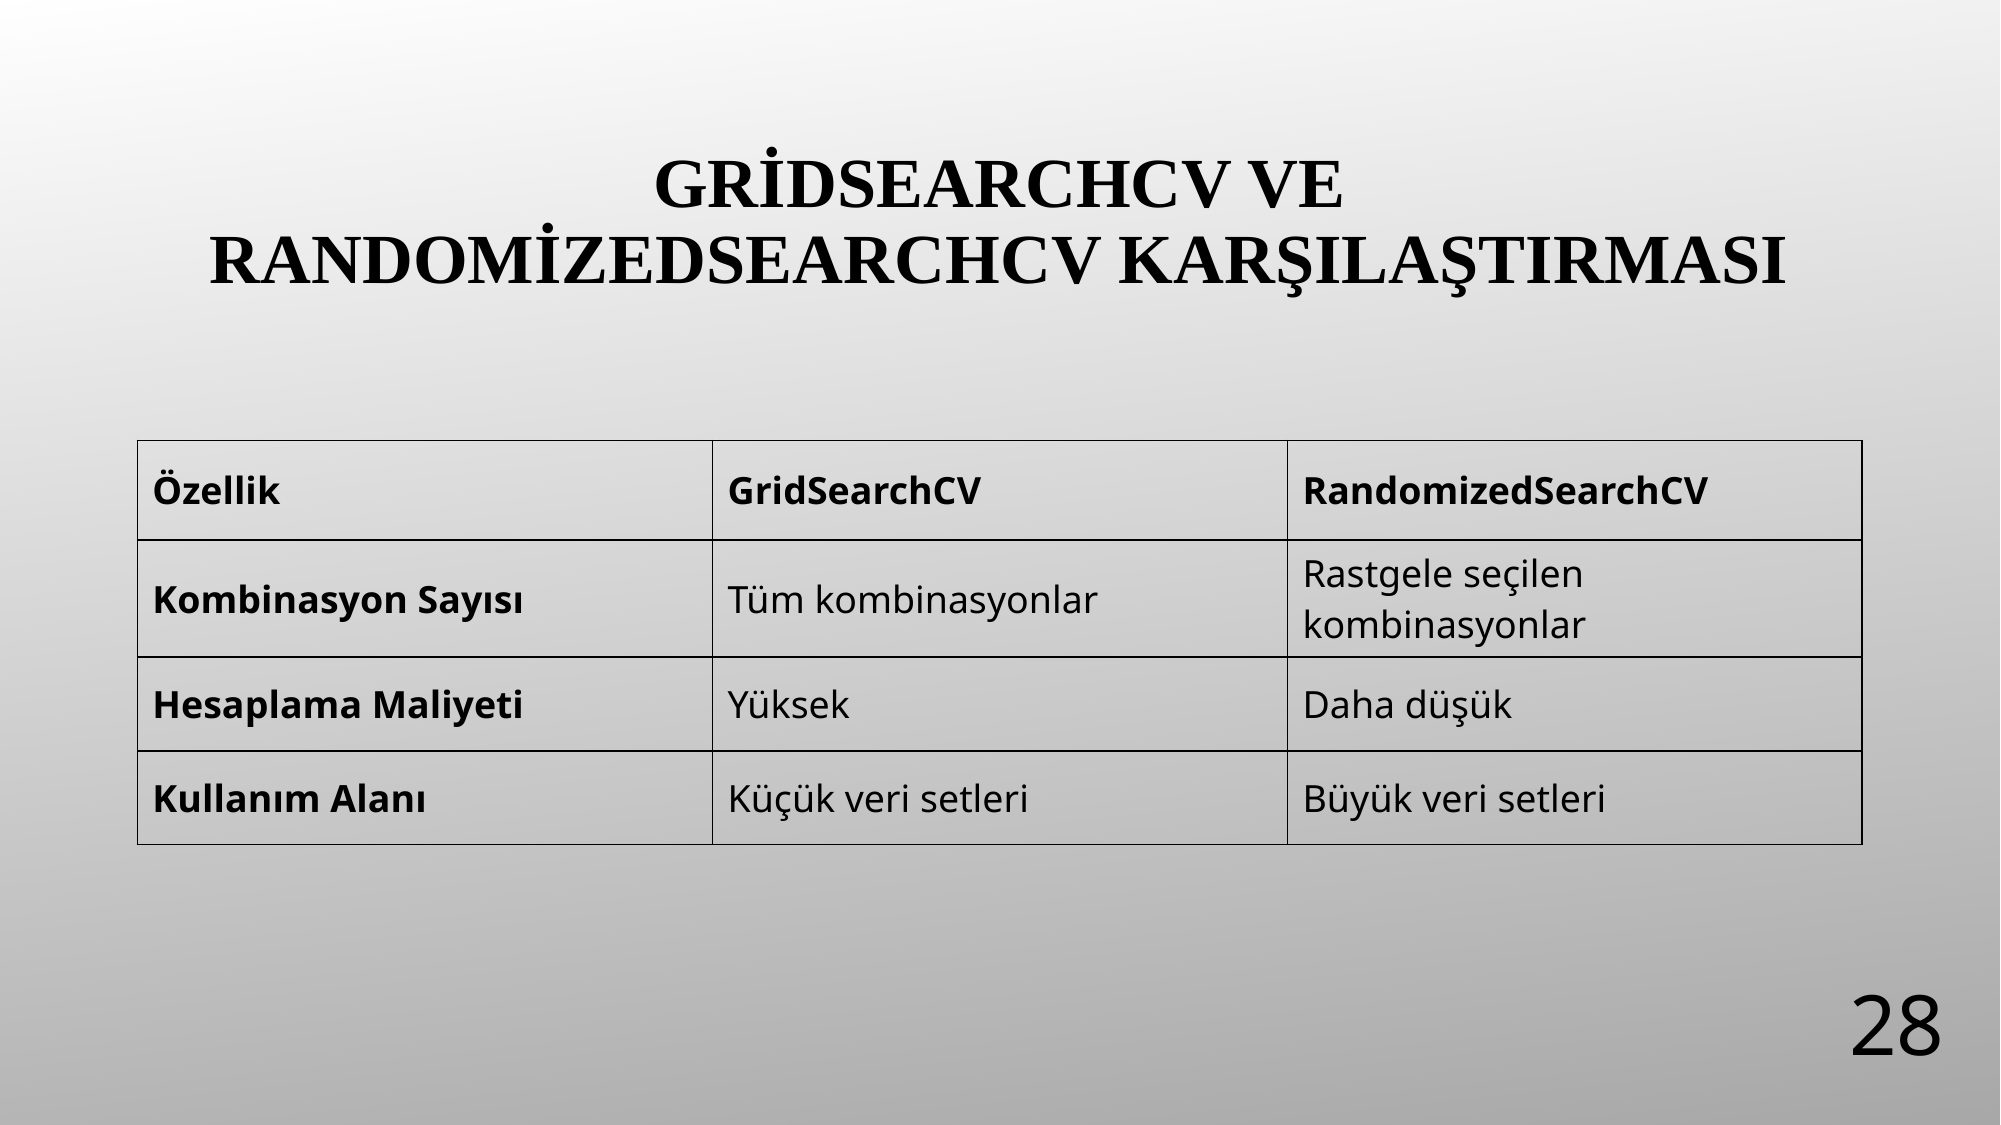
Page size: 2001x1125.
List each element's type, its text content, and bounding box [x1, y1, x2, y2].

table_cell Tüm kombinasyonlar [713, 541, 1287, 656]
table_cell Büyük veri setleri [1288, 752, 1861, 844]
table_cell Kullanım Alanı [138, 752, 712, 844]
table_cell Küçük veri setleri [713, 752, 1287, 844]
table_cell Hesaplama Maliyeti [138, 658, 712, 750]
table_header RandomizedSearchCV [1288, 441, 1861, 539]
table_cell Daha düşük [1288, 658, 1861, 750]
table_header Özellik [138, 441, 712, 539]
title GridSearchCV ve RandomizedSearchCV Karşılaştırması [187, 101, 1813, 344]
table_cell Kombinasyon Sayısı [138, 541, 712, 656]
slide_number 28 [1738, 965, 1960, 1103]
table_cell Yüksek [713, 658, 1287, 750]
table_cell Rastgele seçilen kombinasyonlar [1288, 541, 1861, 656]
table_header GridSearchCV [713, 441, 1287, 539]
